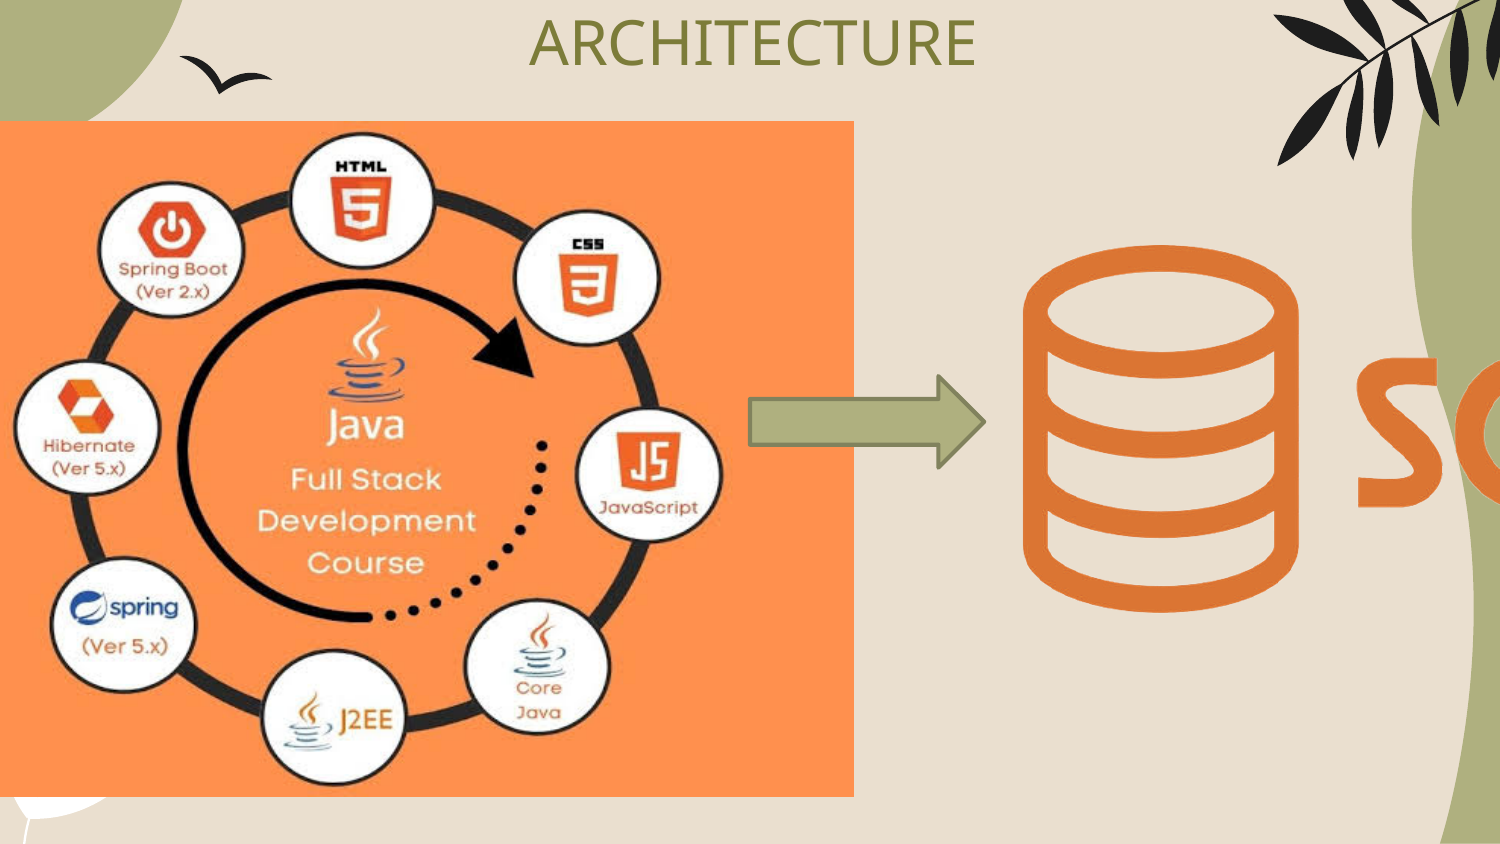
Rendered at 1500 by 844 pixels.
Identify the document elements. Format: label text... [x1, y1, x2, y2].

picture [975, 244, 1500, 621]
text_box [179, 55, 273, 95]
text_box [858, 374, 970, 470]
title ARCHITECTURE [514, 0, 1086, 128]
picture [0, 121, 854, 797]
